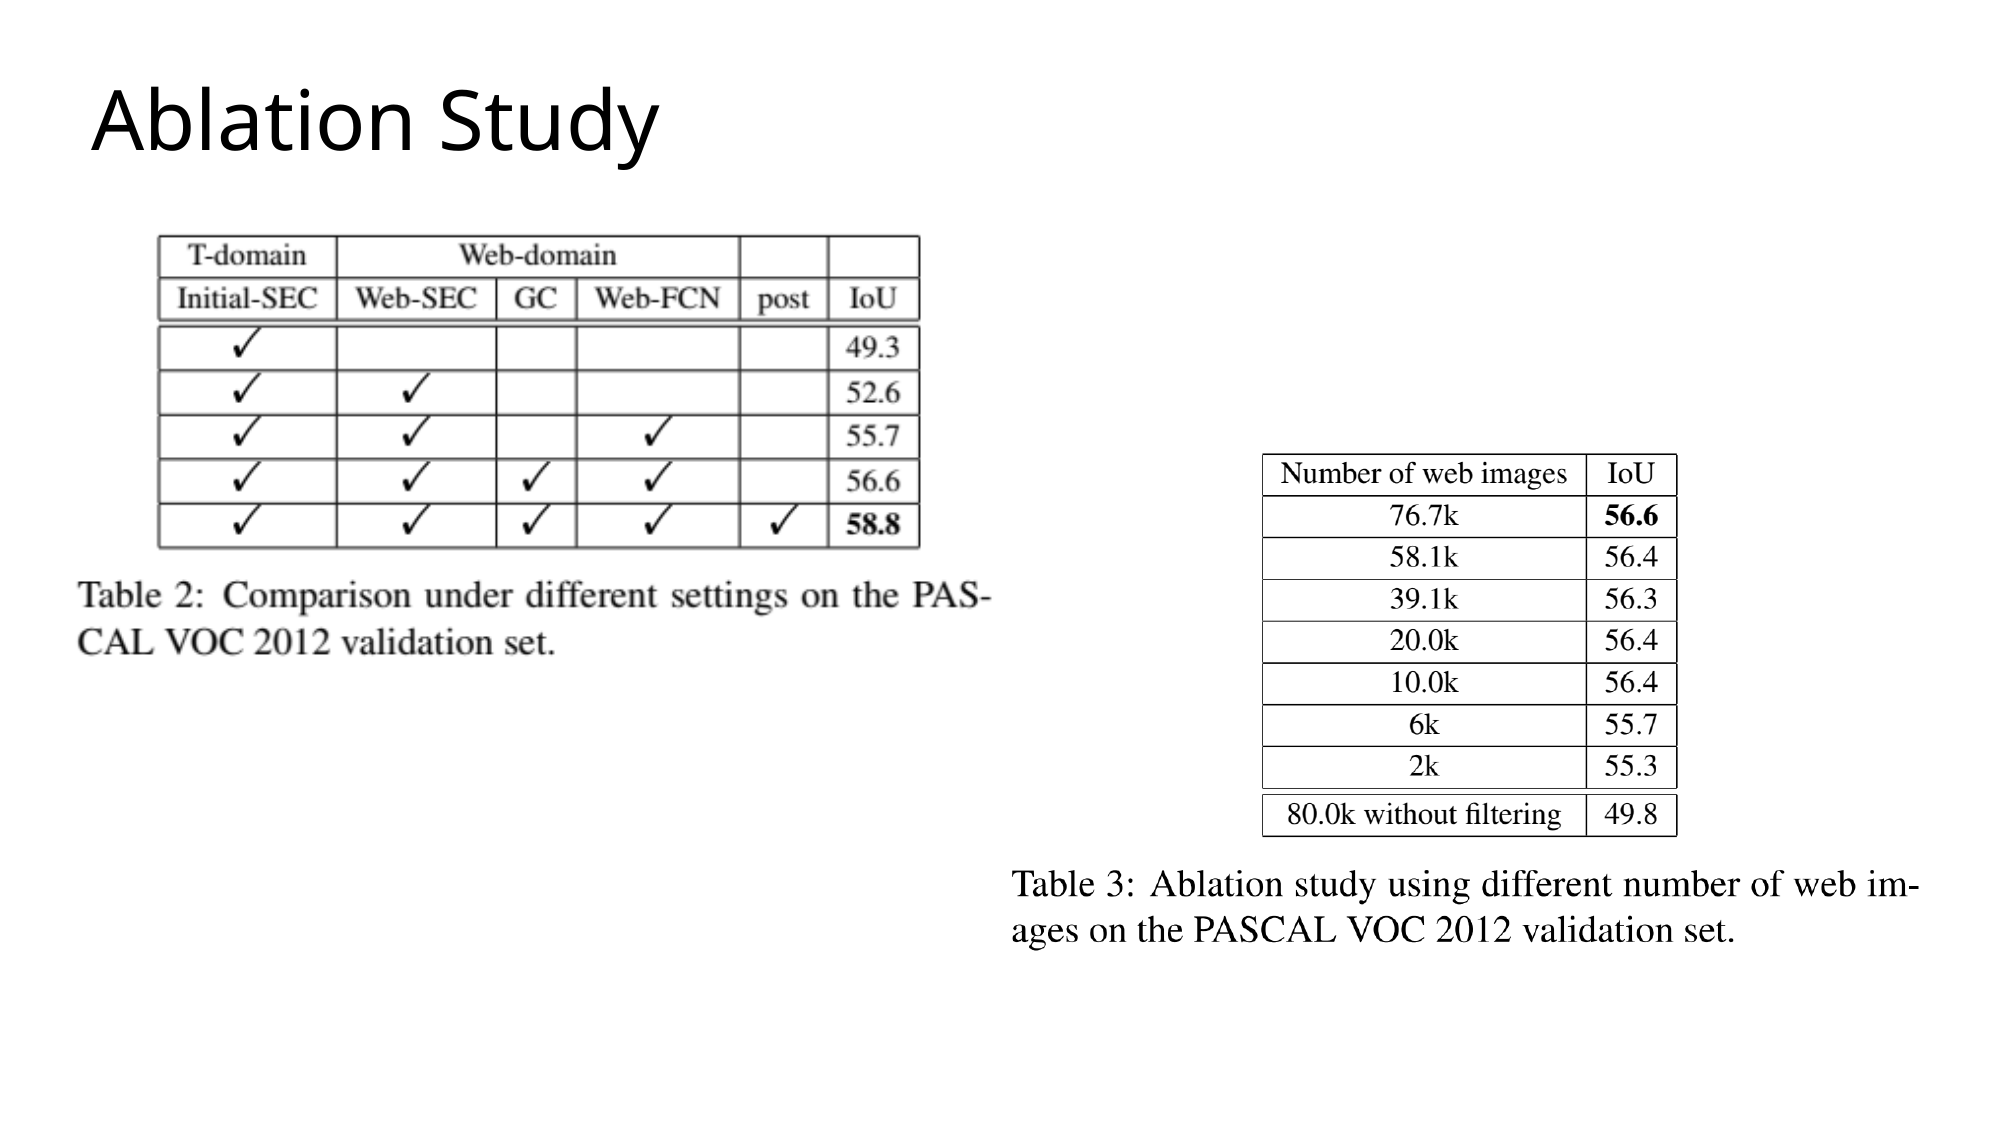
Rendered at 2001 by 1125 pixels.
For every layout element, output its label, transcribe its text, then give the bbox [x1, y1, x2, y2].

text_box Ablation Study [76, 60, 697, 220]
picture [0, 220, 1932, 968]
